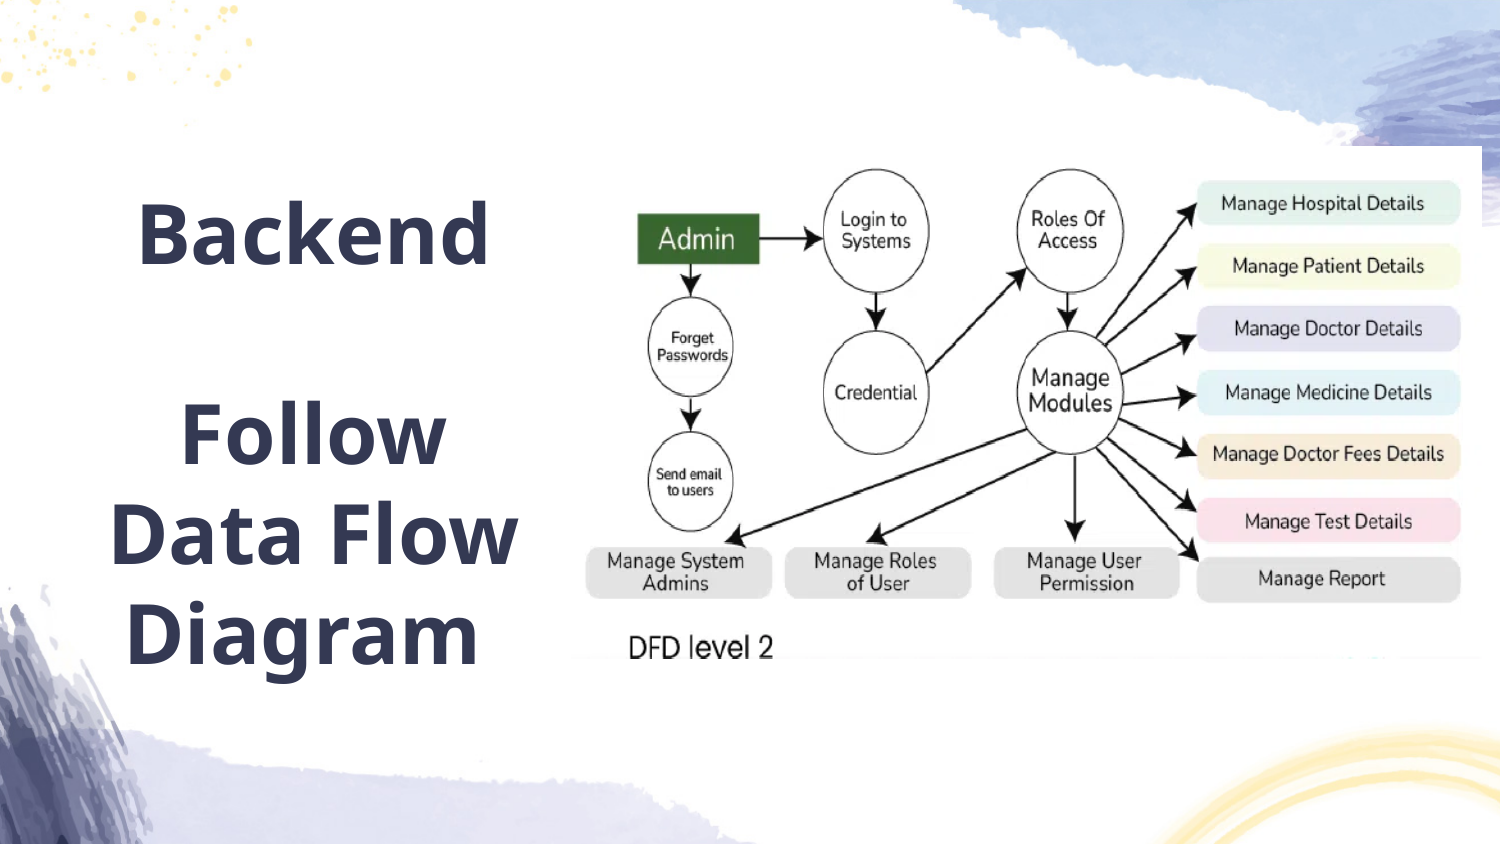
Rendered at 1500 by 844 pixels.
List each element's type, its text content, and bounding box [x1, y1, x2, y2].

picture [0, 0, 1500, 844]
title Backend Follow Data Flow Diagram [36, 166, 591, 679]
